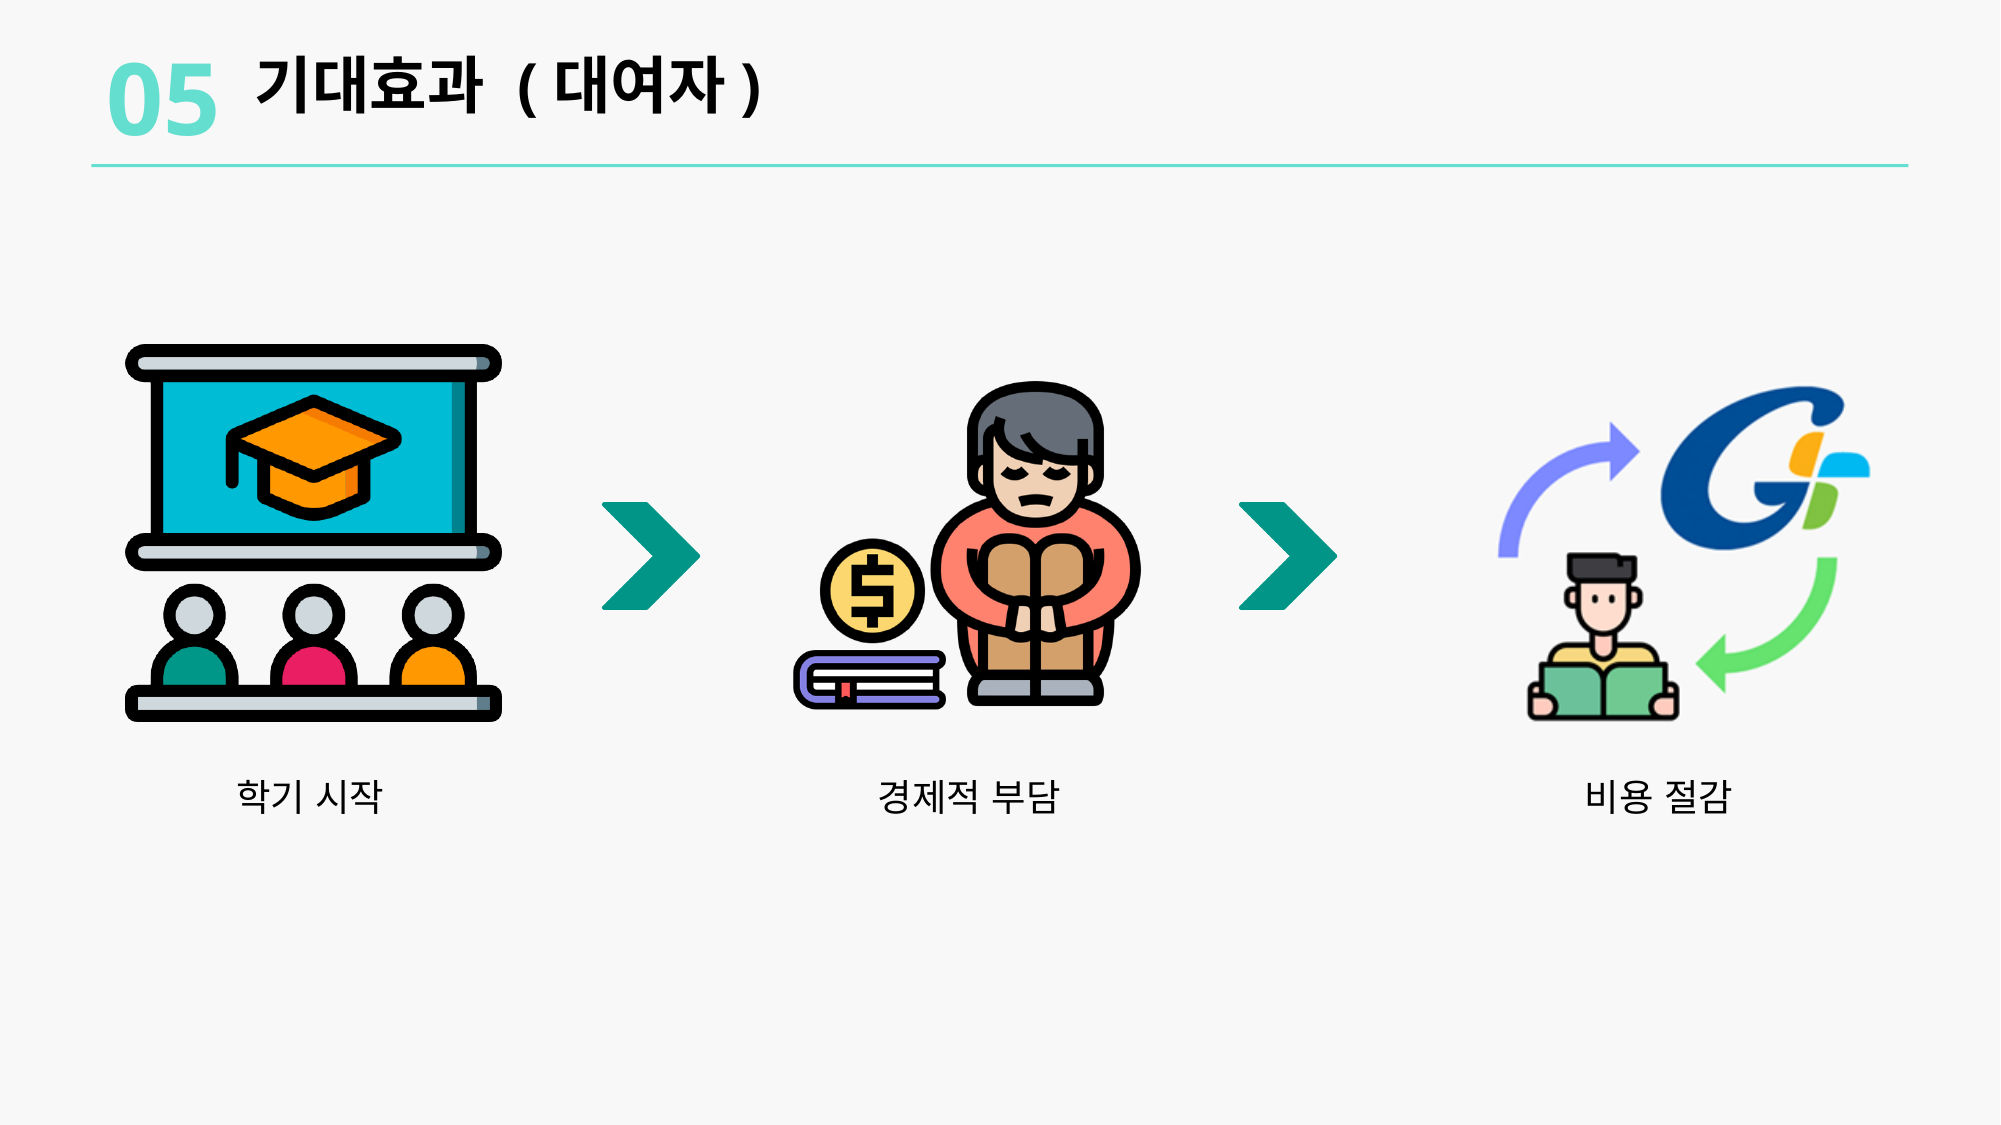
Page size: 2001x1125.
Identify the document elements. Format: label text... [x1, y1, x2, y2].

text_box 학기 시작 [150, 766, 470, 827]
picture [1234, 502, 1342, 610]
picture [1436, 354, 1880, 734]
text_box 비용 절감 [1499, 766, 1819, 827]
picture [790, 375, 1149, 715]
picture [597, 502, 705, 610]
text_box 경제적 부담 [735, 767, 1204, 827]
text_box [90, 163, 1909, 168]
text_box 기대효과 (대여자) [239, 39, 777, 129]
picture [124, 344, 502, 722]
text_box 05 [91, 27, 880, 163]
